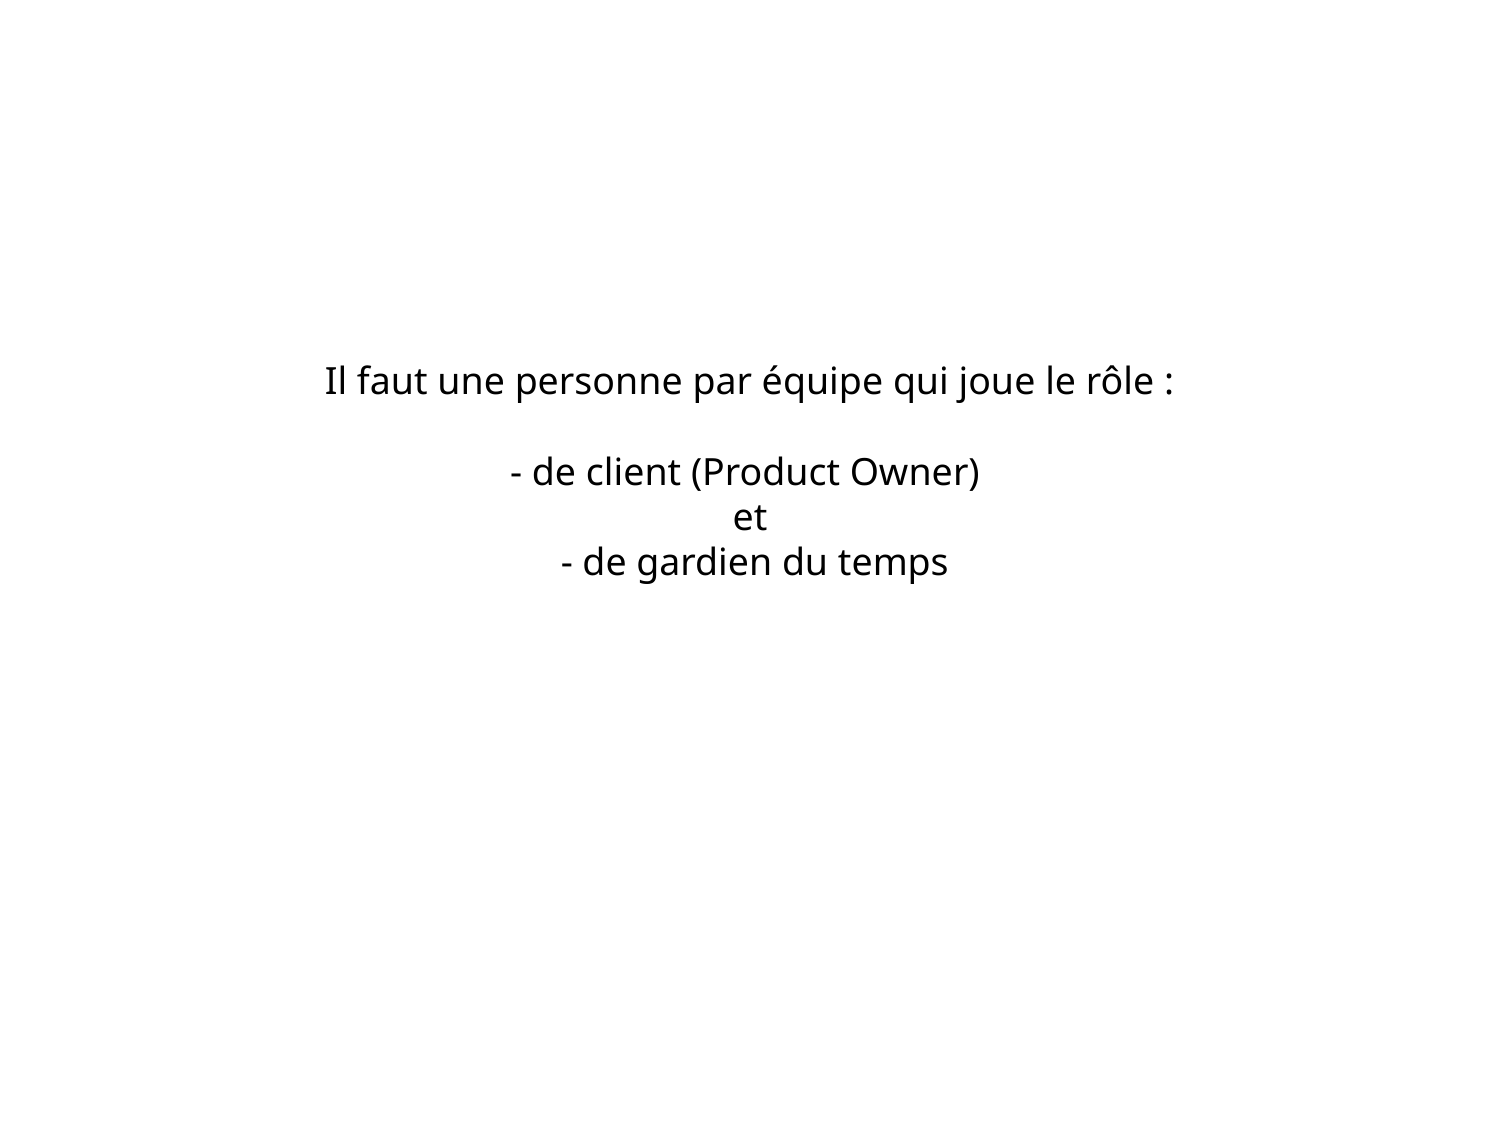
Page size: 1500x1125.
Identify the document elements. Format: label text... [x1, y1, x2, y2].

title Il faut une personne par équipe qui joue le rôle : - de client (Product Owner) et - de gardien du temps [112, 349, 1388, 591]
